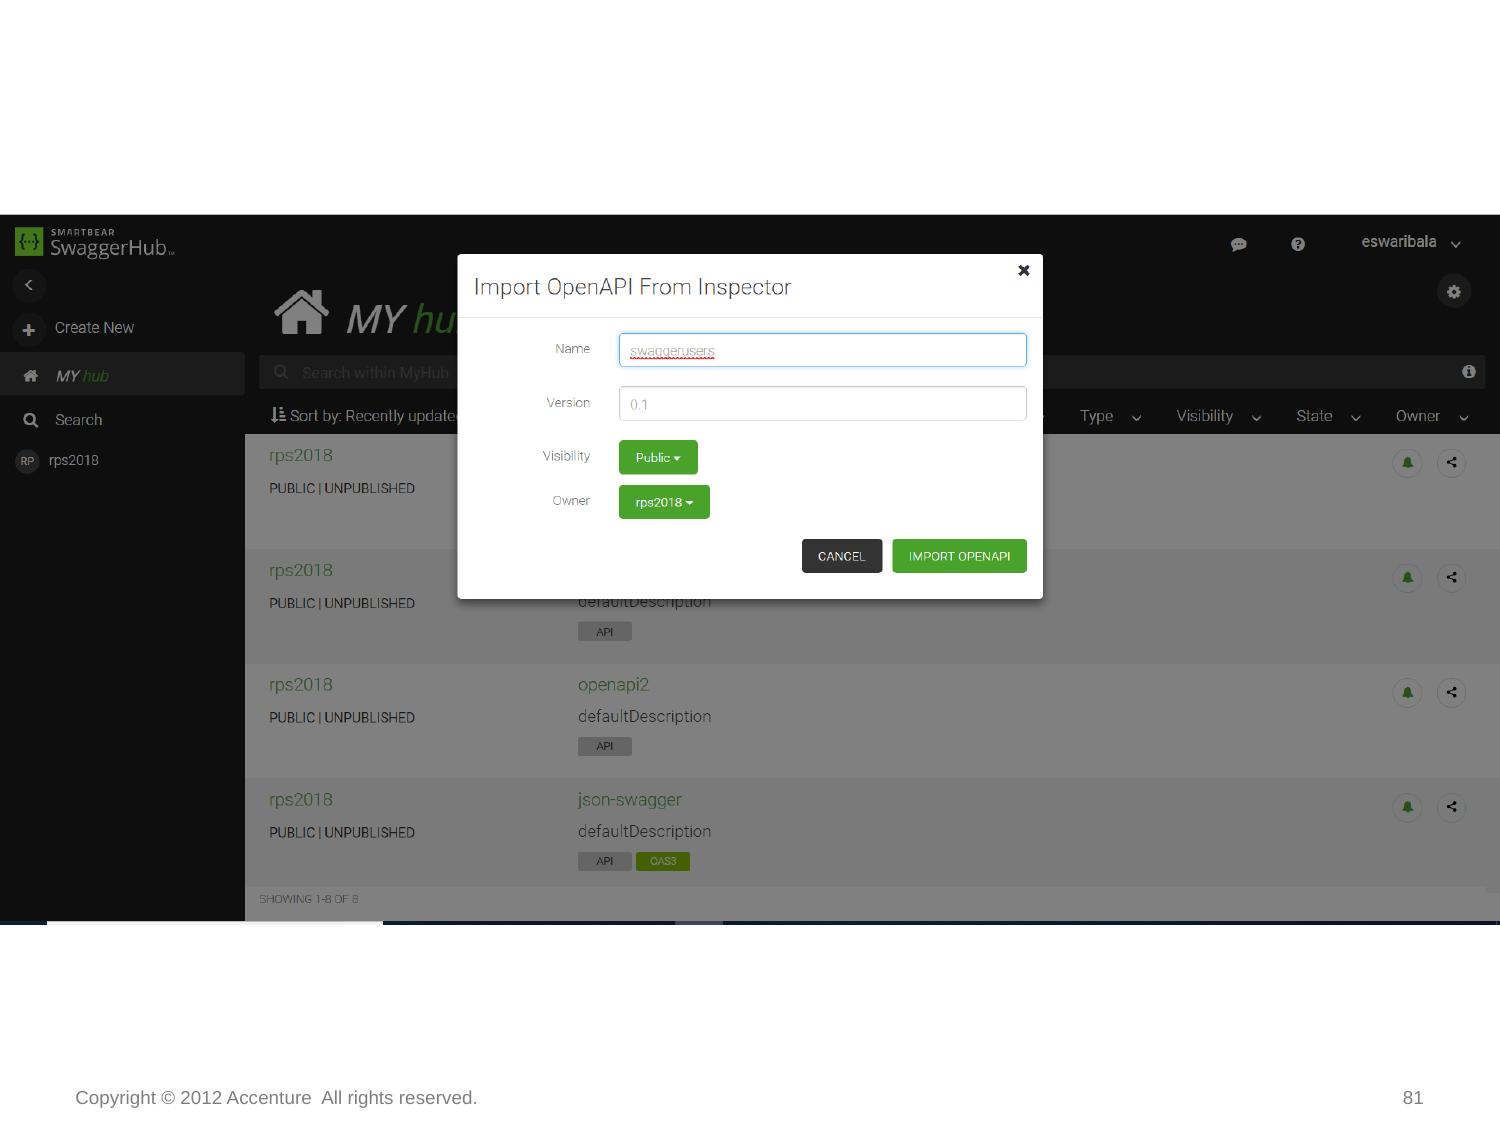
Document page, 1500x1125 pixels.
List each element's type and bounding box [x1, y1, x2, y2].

picture [0, 212, 1500, 926]
